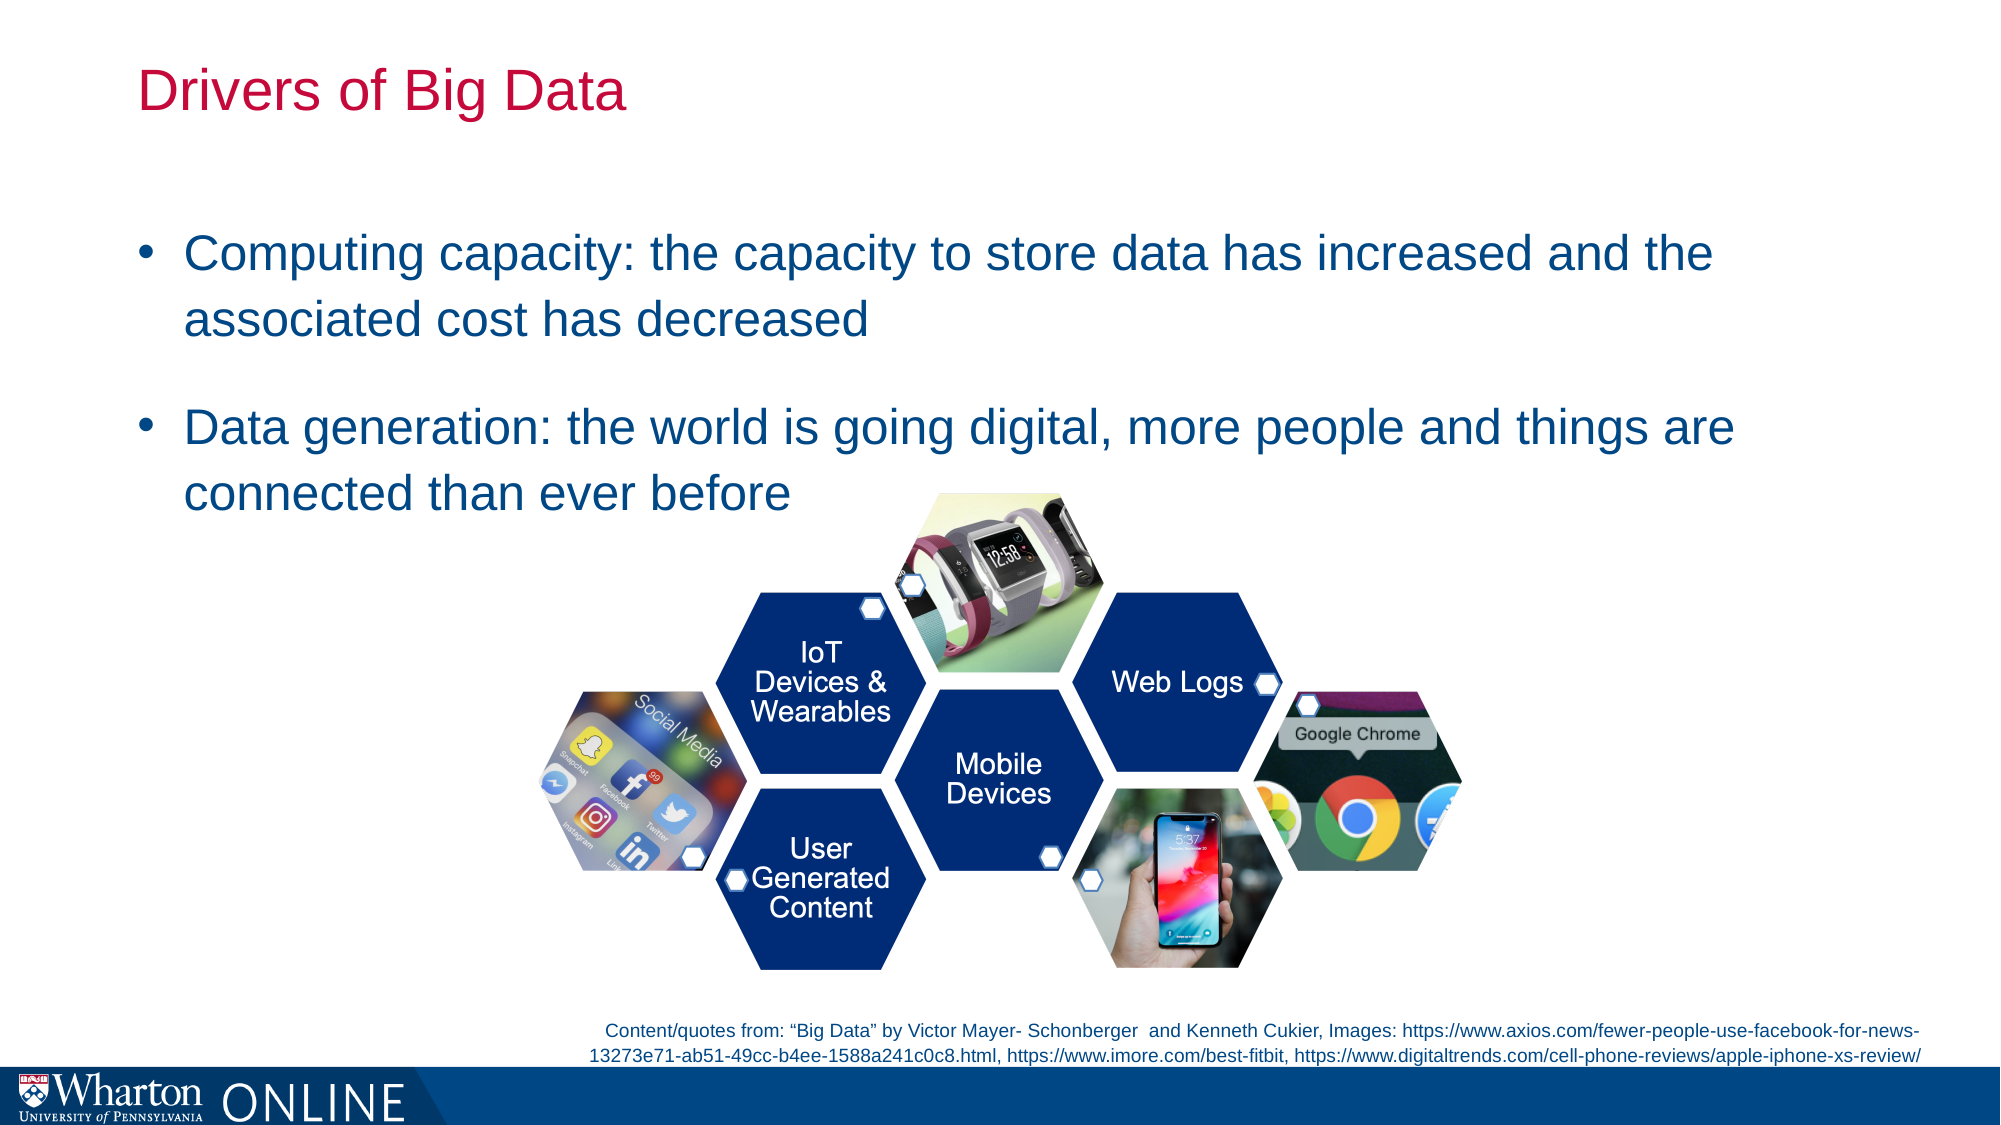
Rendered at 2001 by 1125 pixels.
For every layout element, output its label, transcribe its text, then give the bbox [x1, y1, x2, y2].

list Computing capacity: the capacity to store data has increased and the associated cost has decreased Data generation: the world is going digital, more people and things are connected than ever before [137, 214, 1863, 575]
picture [19, 1072, 404, 1124]
text_box Content/quotes from: “Big Data” by Victor Mayer- Schonberger and Kenneth Cukier, Images: https://www.axios.com/fewer-people-use-facebook-for-news-13273e71-ab51-49cc-b4ee-1588a241c0c8.html, https://www.imore.com/best-fitbit, https://www.digitaltrends.com/cell-phone-reviews/apple-iphone-xs-review/ [589, 1015, 2000, 1112]
title Drivers of Big Data [137, 59, 1863, 139]
picture [538, 432, 1462, 1031]
